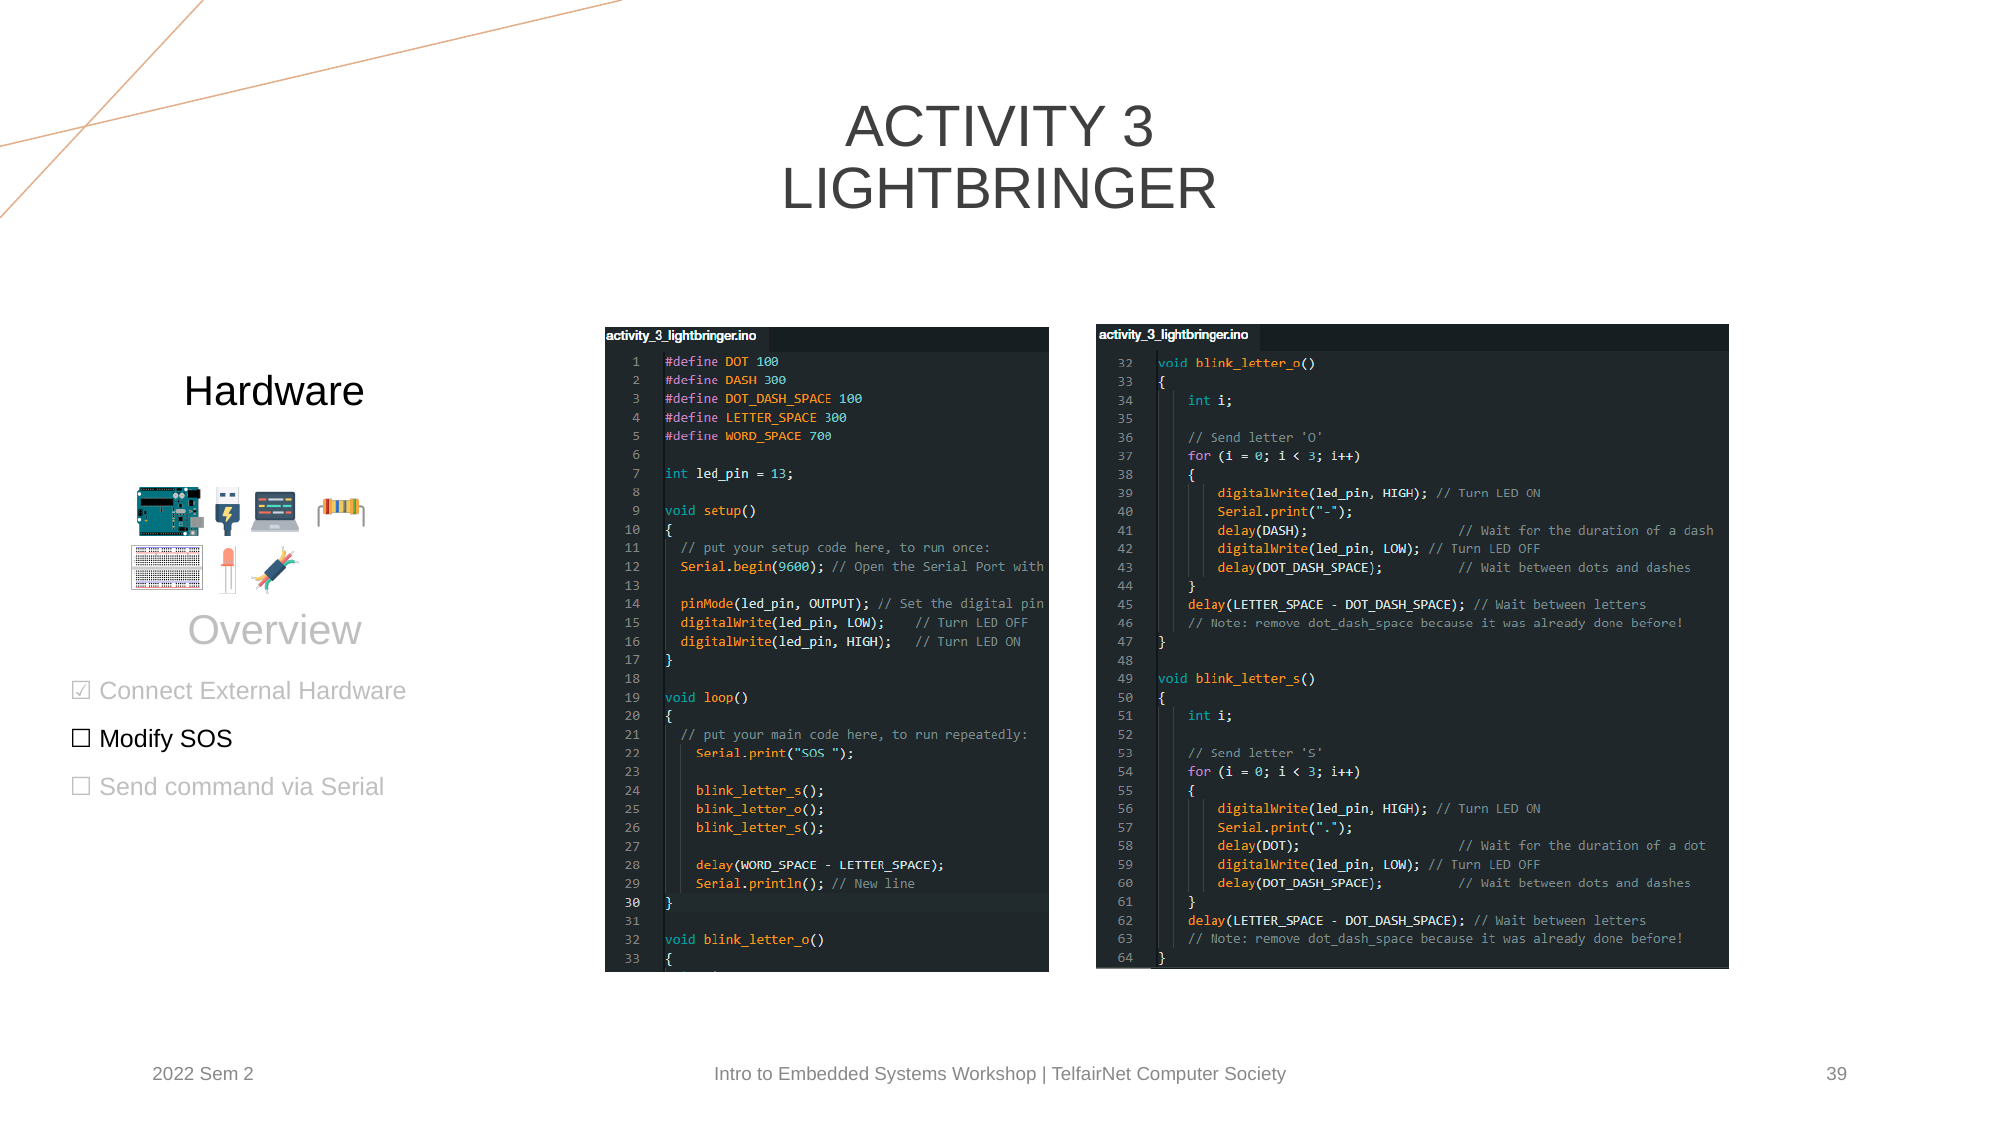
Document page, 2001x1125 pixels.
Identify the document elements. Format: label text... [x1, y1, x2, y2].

slide_number 39 [1412, 1042, 1863, 1103]
picture [317, 488, 365, 537]
footer Intro to Embedded Systems Workshop | TelfairNet Computer Society [662, 1042, 1338, 1103]
picture [605, 326, 1049, 972]
picture [94, 487, 299, 626]
picture [250, 546, 299, 595]
text_box ACTIVITY 3 LIGHTBRINGER [309, 49, 1691, 268]
slide_number 2022 Sem 2 [137, 1042, 588, 1103]
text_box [69, 600, 480, 1019]
text_box [564, 321, 1863, 1019]
picture [1095, 324, 1730, 969]
text_box Hardware [122, 362, 427, 423]
